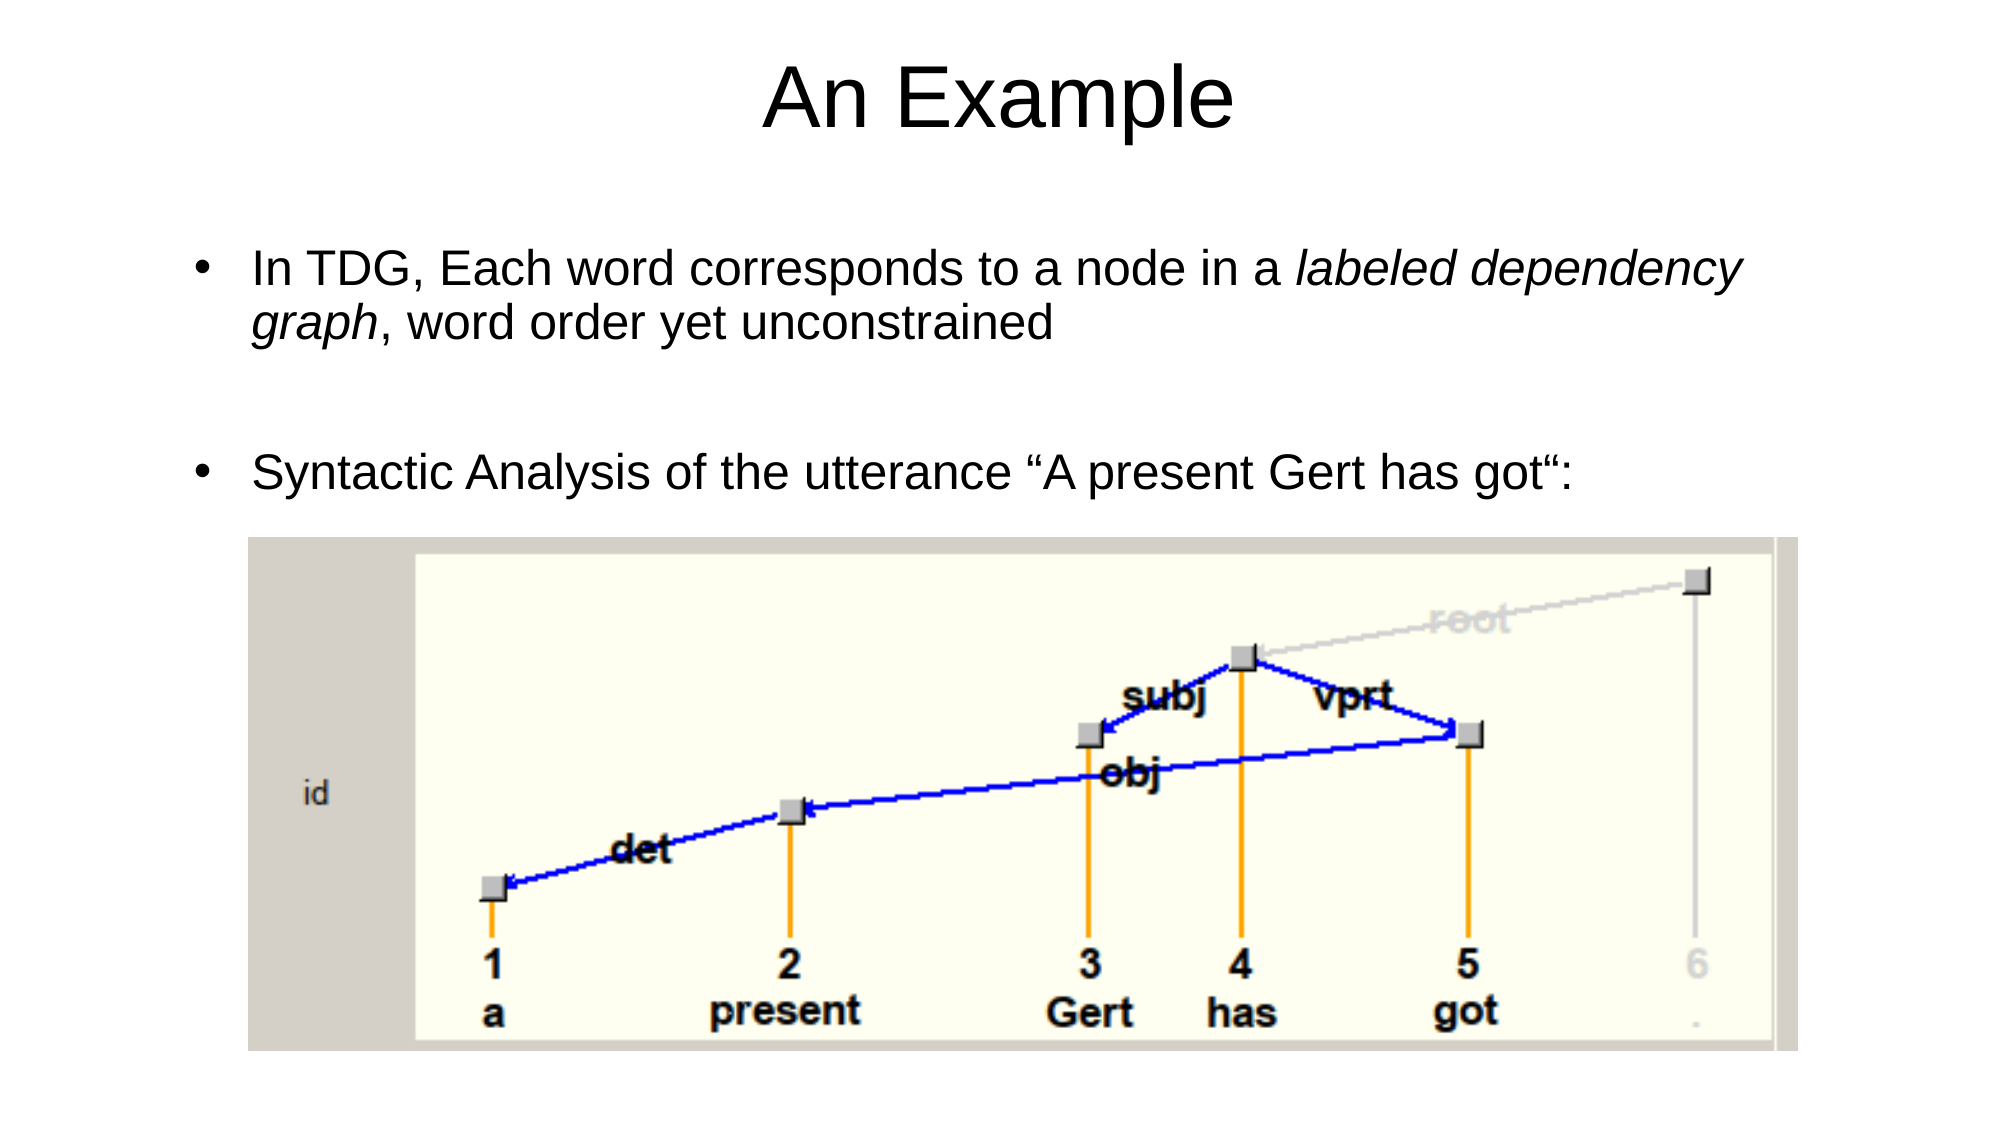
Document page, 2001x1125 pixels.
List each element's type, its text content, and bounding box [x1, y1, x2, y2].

subtitle In TDG, Each word corresponds to a node in a labeled dependency graph, word order yet unconstrained Syntactic Analysis of the utterance “A present Gert has got“: [178, 234, 1822, 1061]
title An Example [150, 43, 1850, 154]
picture [247, 537, 1798, 1051]
